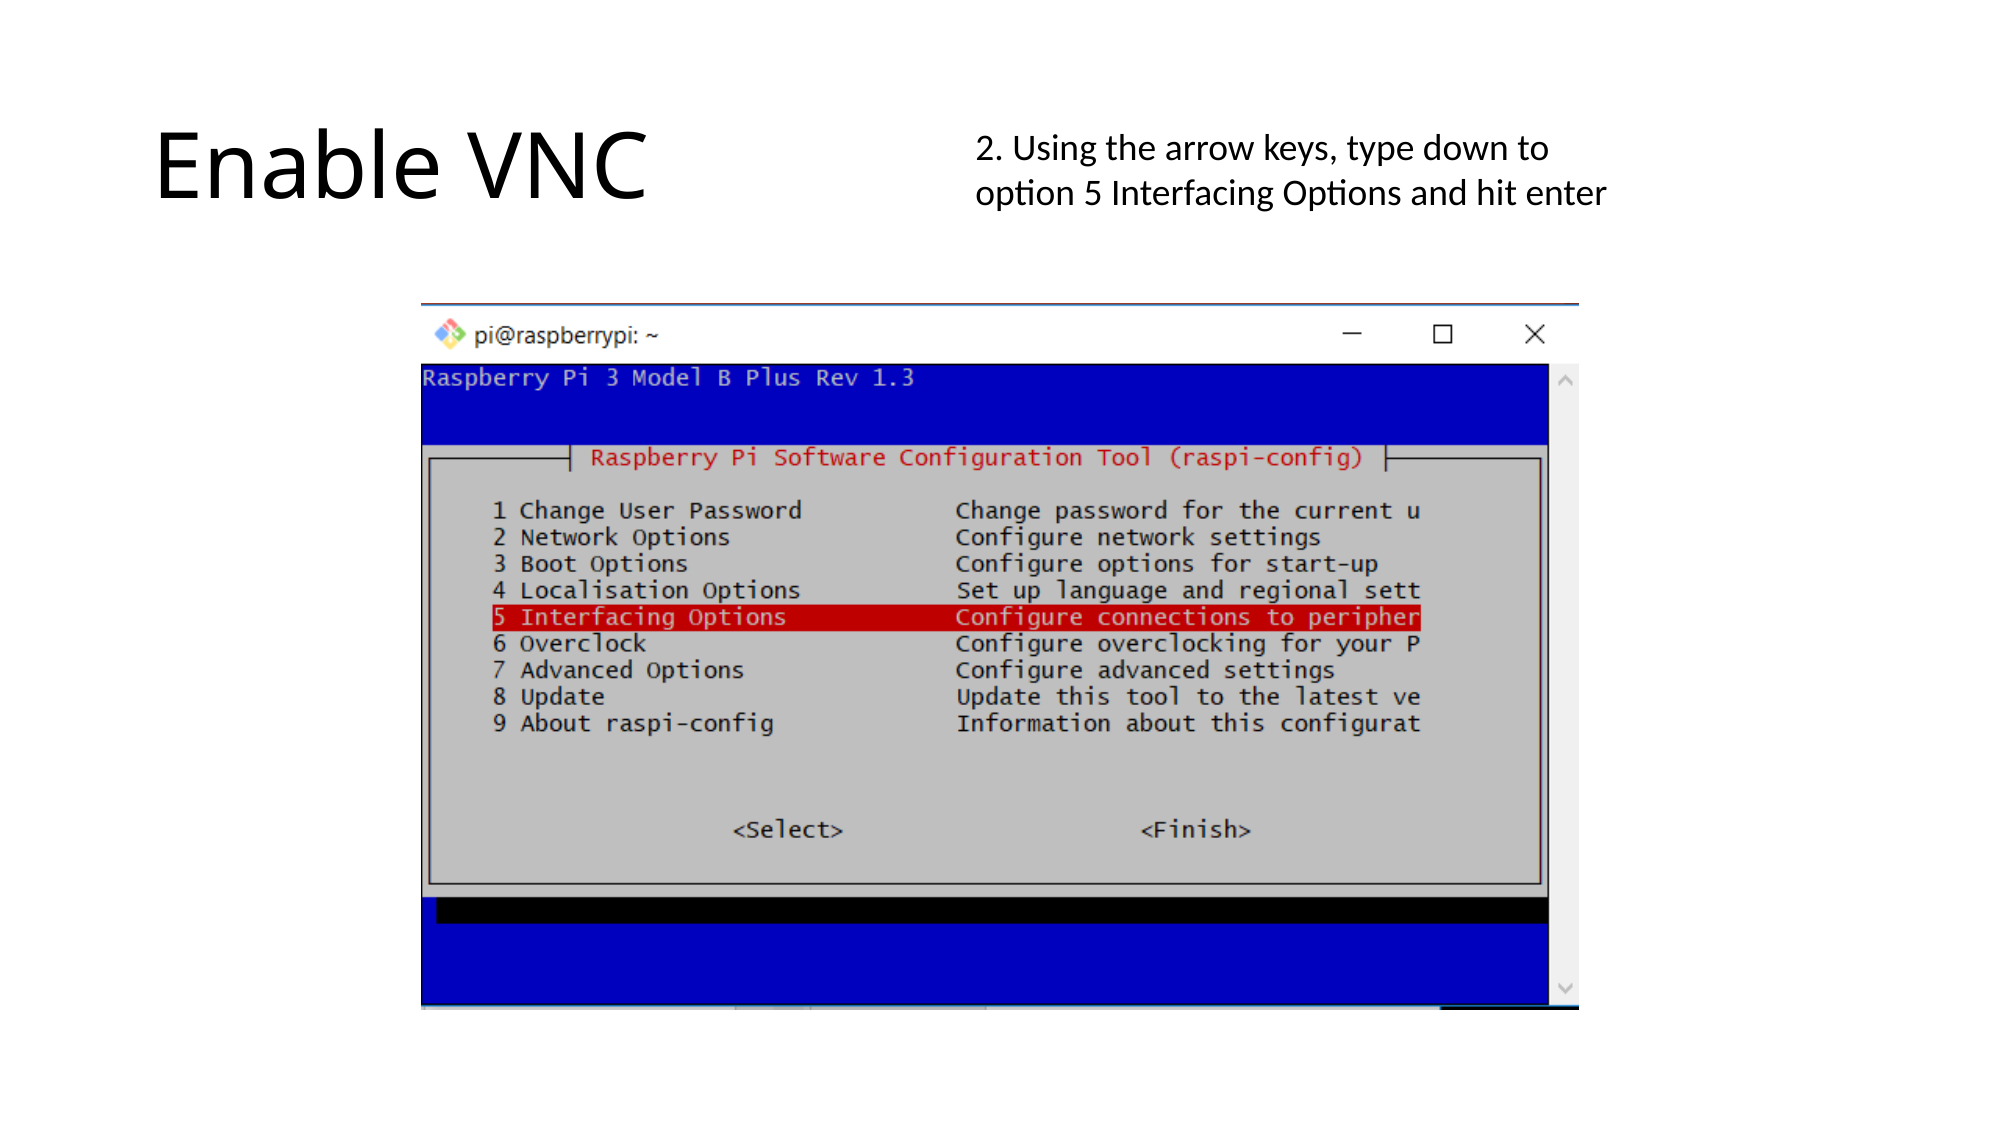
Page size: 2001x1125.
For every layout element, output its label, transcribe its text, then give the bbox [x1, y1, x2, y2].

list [421, 303, 1579, 1010]
title Enable VNC [137, 59, 1863, 278]
text_box 2. Using the arrow keys, type down to option 5 Interfacing Options and hit enter [960, 115, 1640, 221]
